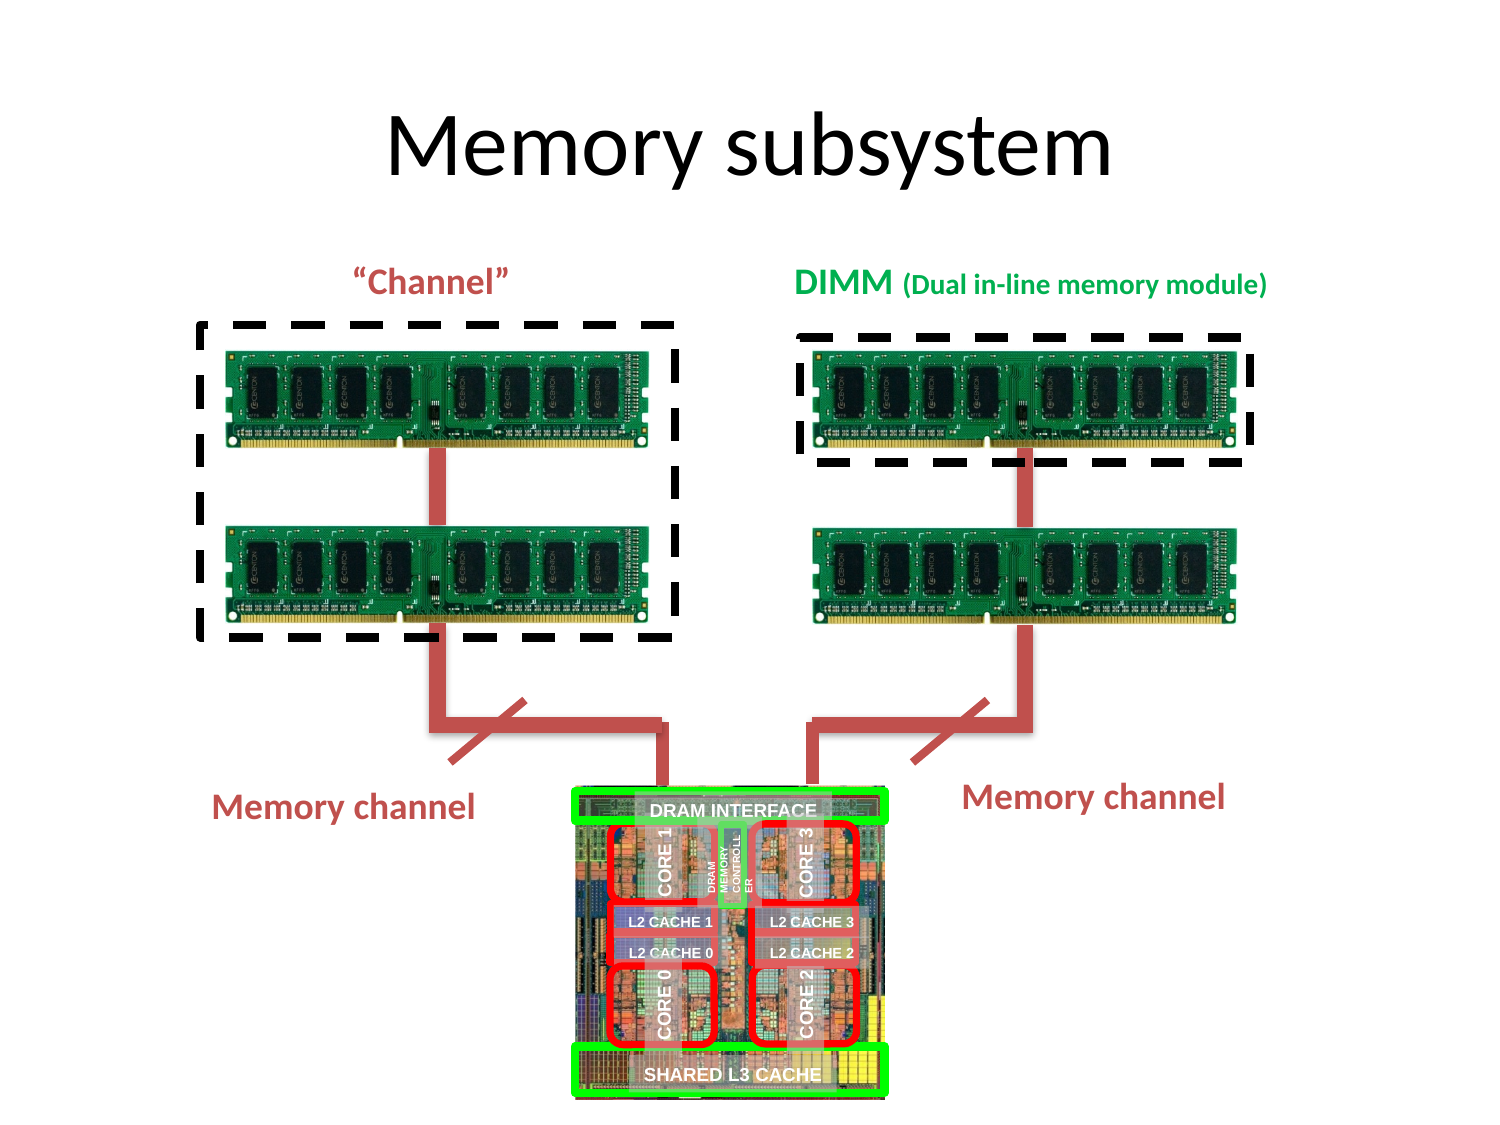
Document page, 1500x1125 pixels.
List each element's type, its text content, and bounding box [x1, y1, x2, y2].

text_box Memory channel [937, 764, 1250, 824]
text_box [198, 323, 677, 639]
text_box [449, 699, 526, 763]
picture [224, 524, 651, 624]
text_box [571, 787, 888, 1098]
text_box Memory channel [187, 774, 500, 835]
text_box “Channel” [274, 249, 588, 310]
picture [812, 526, 1238, 626]
text_box DIMM (Dual in-line memory module) [762, 249, 1300, 310]
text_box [437, 622, 663, 726]
text_box [798, 335, 1252, 465]
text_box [812, 624, 1026, 726]
picture [224, 349, 651, 449]
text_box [912, 699, 988, 763]
picture [812, 349, 1238, 449]
title Memory subsystem [75, 45, 1425, 233]
